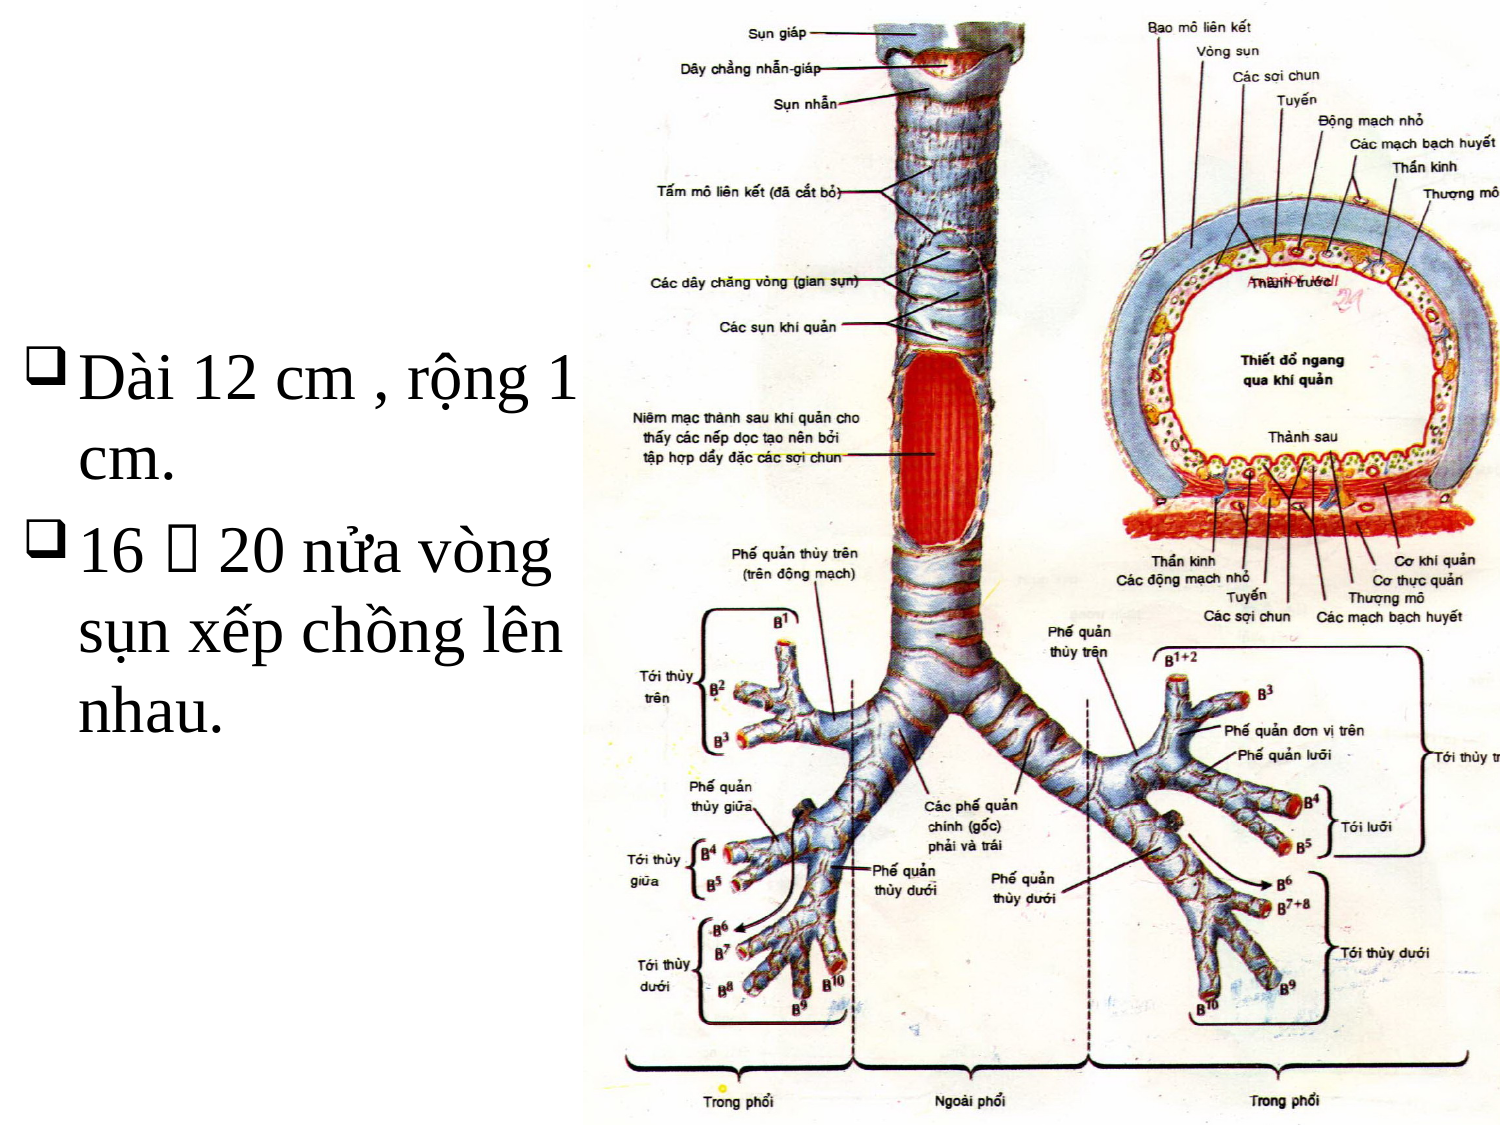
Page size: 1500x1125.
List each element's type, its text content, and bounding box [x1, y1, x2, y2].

list Dài 12 cm , rộng 1 cm. 16  20 nửa vòng sụn xếp chồng lên nhau. [6, 324, 578, 838]
picture [583, 0, 1500, 1125]
